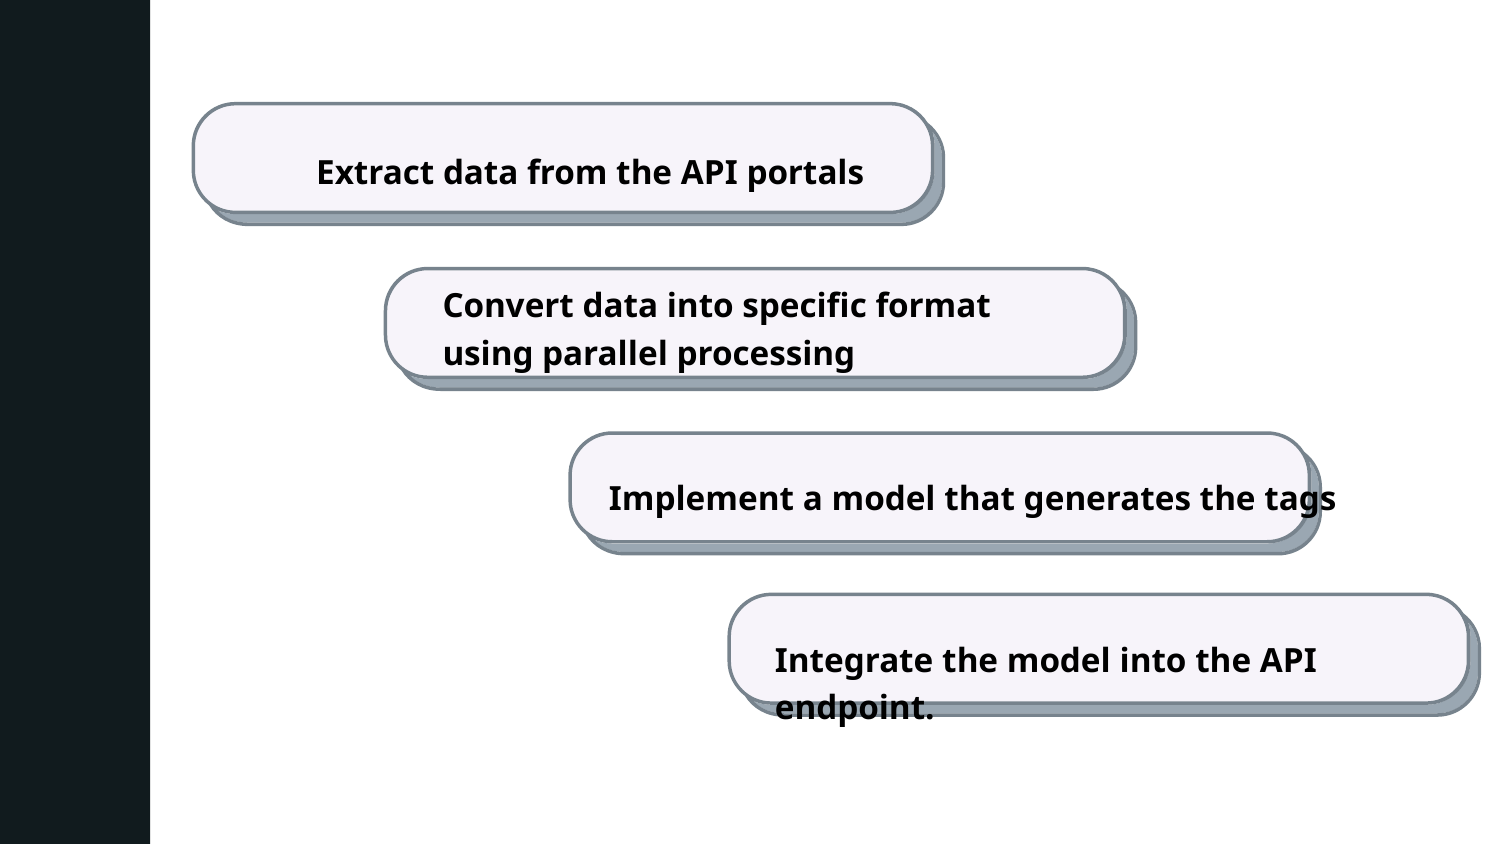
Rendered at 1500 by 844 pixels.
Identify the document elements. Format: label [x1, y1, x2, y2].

text_box [0, 0, 151, 844]
text_box [191, 101, 1482, 718]
